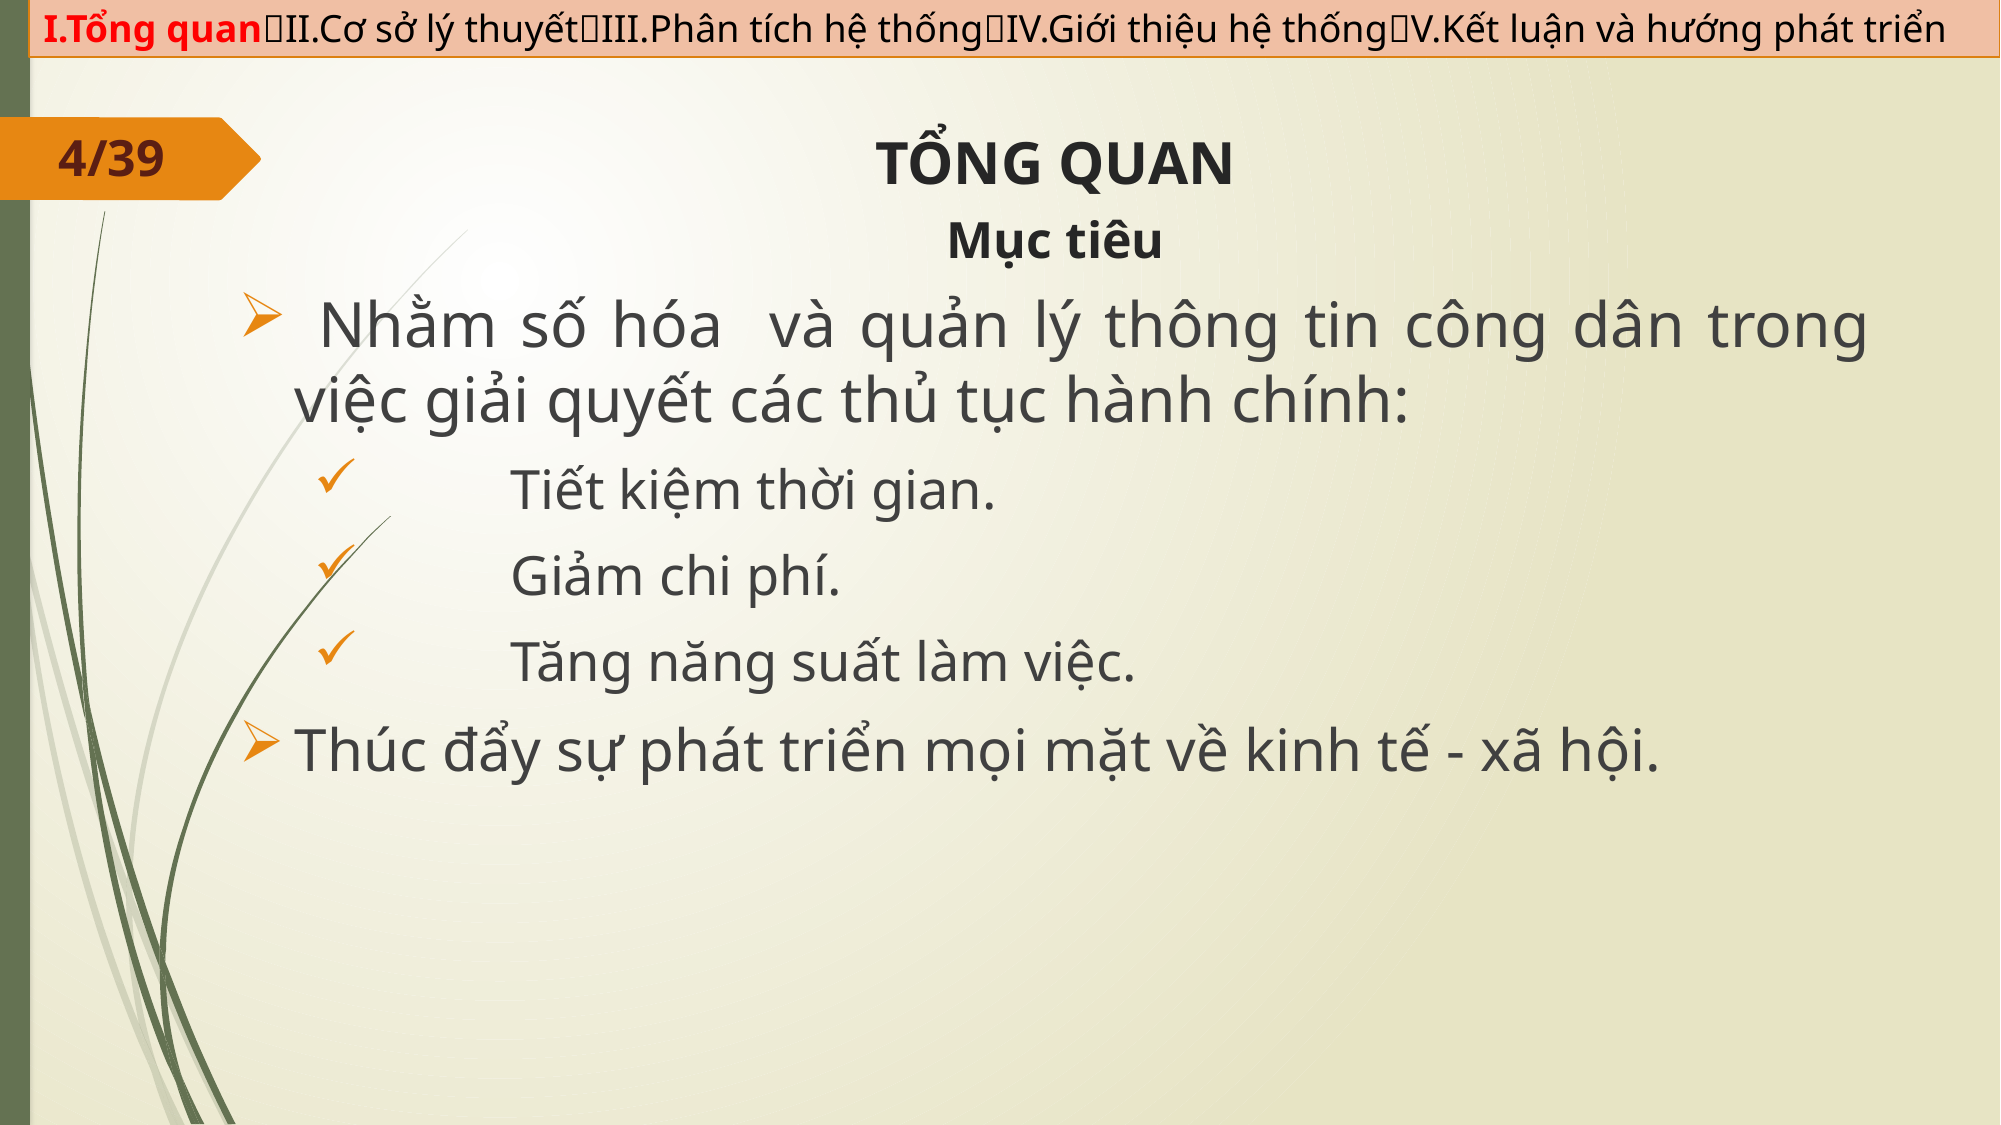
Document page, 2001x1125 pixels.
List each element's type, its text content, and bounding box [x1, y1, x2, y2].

list Nhằm số hóa và quản lý thông tin công dân trong việc giải quyết các thủ tục hành chính: Tiết kiệm thời gian. Giảm chi phí. Tăng năng suất làm việc. Thúc đẩy sự phát triển mọi mặt về kinh tế - xã hội. [223, 277, 1888, 1125]
title TỔNG QUAN [324, 118, 1787, 201]
text_box I.Tổng quanII.Cơ sở lý thuyếtIII.Phân tích hệ thốngIV.Giới thiệu hệ thốngV.Kết luận và hướng phát triển [28, 0, 2000, 58]
text_box 4/39 [43, 118, 224, 194]
text_box Mục tiêu [324, 201, 1787, 412]
